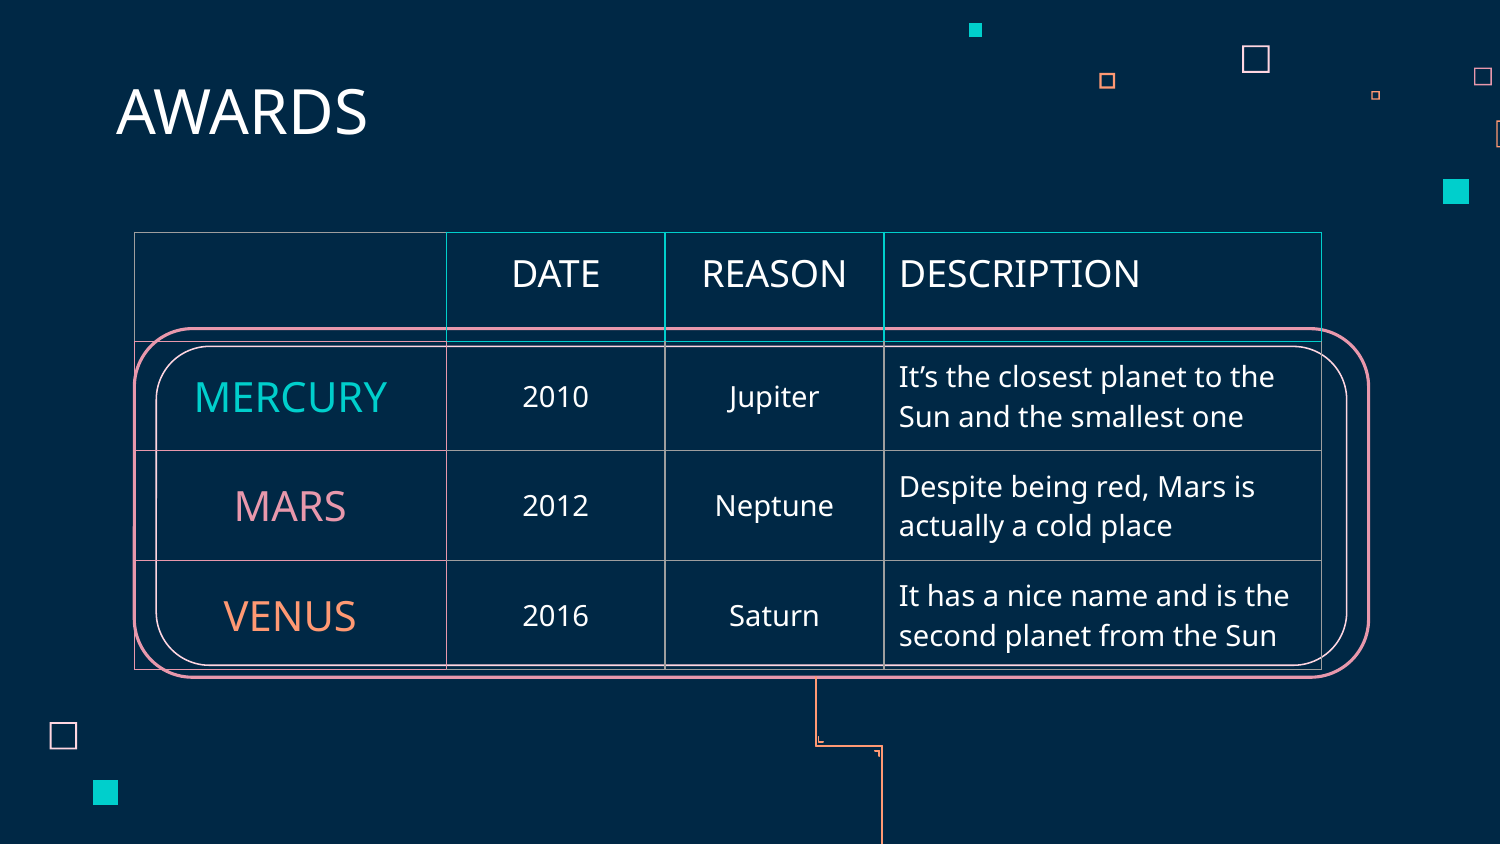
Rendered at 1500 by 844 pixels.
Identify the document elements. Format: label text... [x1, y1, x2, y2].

table_header DESCRIPTION [885, 233, 1321, 341]
table_header DATE [447, 233, 664, 341]
title AWARDS [101, 67, 878, 163]
table_cell Neptune [666, 451, 883, 560]
table_cell VENUS [135, 561, 446, 669]
table_cell Despite being red, Mars is actually a cold place [885, 451, 1321, 560]
table_cell 2010 [447, 342, 664, 450]
table_cell Saturn [666, 561, 883, 669]
table_cell MERCURY [135, 342, 446, 450]
table_cell MARS [135, 451, 446, 560]
table_cell It has a nice name and is the second planet from the Sun [885, 561, 1321, 669]
table_cell 2016 [447, 561, 664, 669]
table_cell Jupiter [666, 342, 883, 450]
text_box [808, 677, 963, 844]
table_header [135, 233, 446, 341]
table_cell It’s the closest planet to the Sun and the smallest one [885, 342, 1321, 450]
text_box [1322, 354, 1347, 657]
table_header REASON [666, 233, 883, 341]
table_cell 2012 [447, 451, 664, 560]
text_box [164, 329, 1369, 678]
